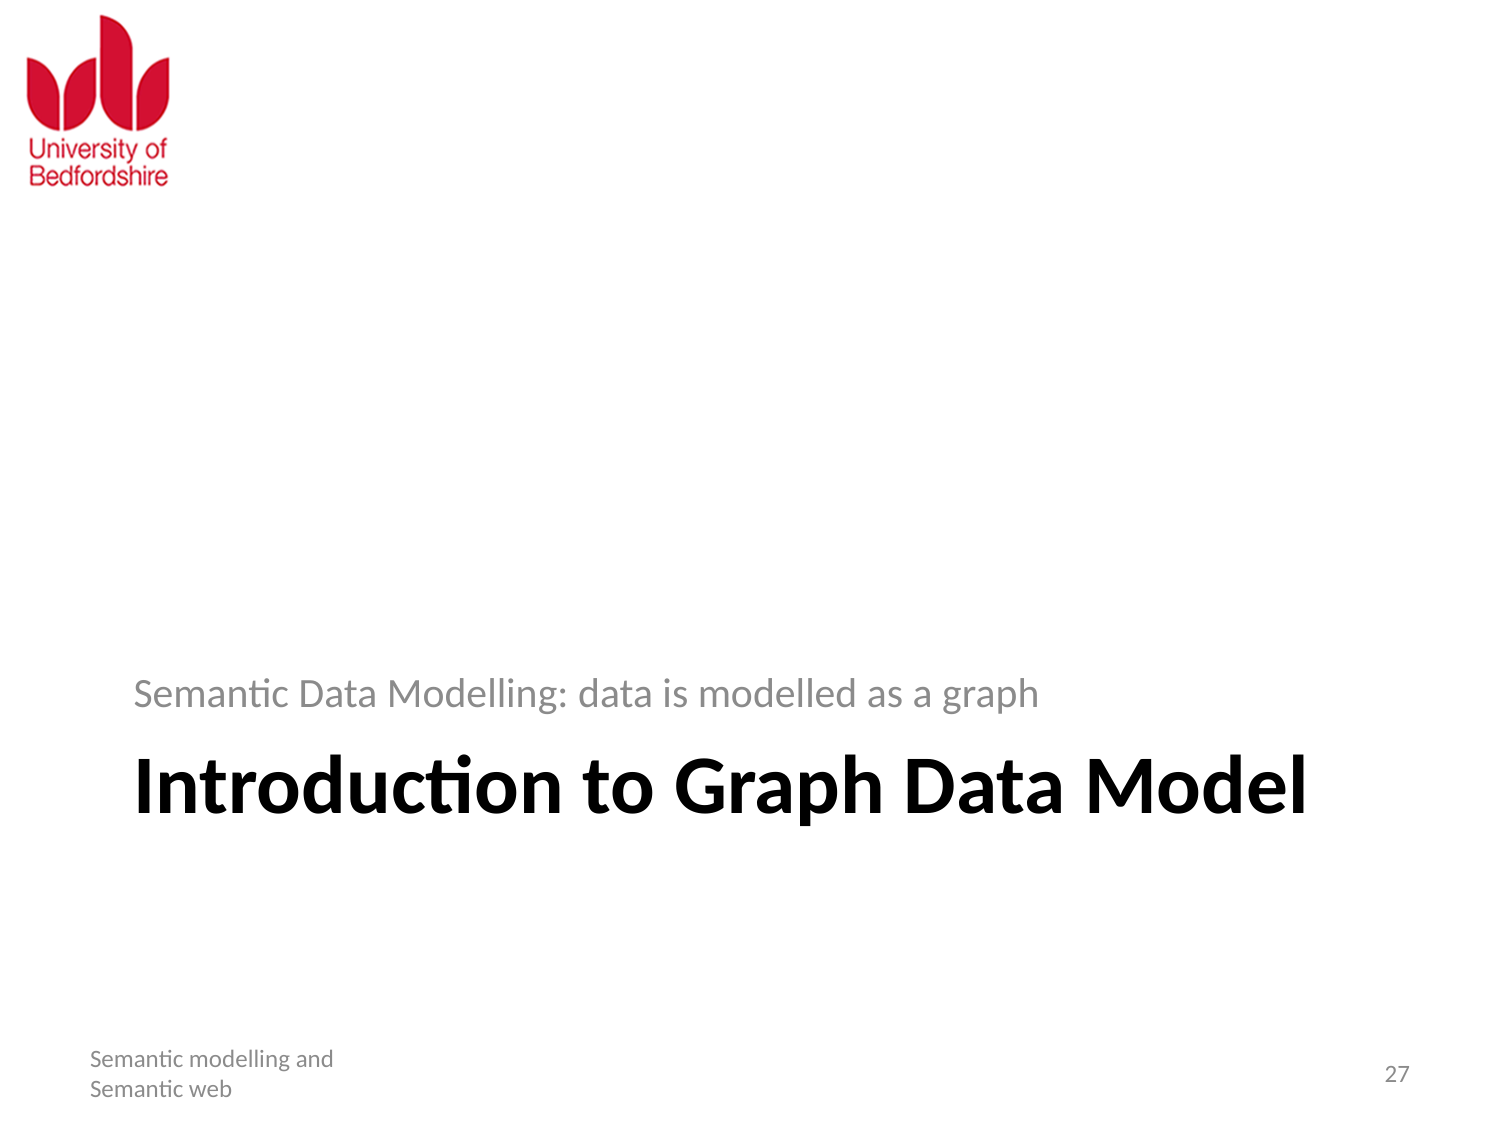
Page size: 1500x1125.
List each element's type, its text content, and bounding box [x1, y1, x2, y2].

slide_number 27 [1074, 1042, 1425, 1103]
list Semantic Data Modelling: data is modelled as a graph [118, 476, 1394, 723]
picture [0, 0, 200, 199]
slide_number Semantic modelling and Semantic web [75, 1042, 425, 1103]
title Introduction to Graph Data Model [118, 723, 1394, 947]
